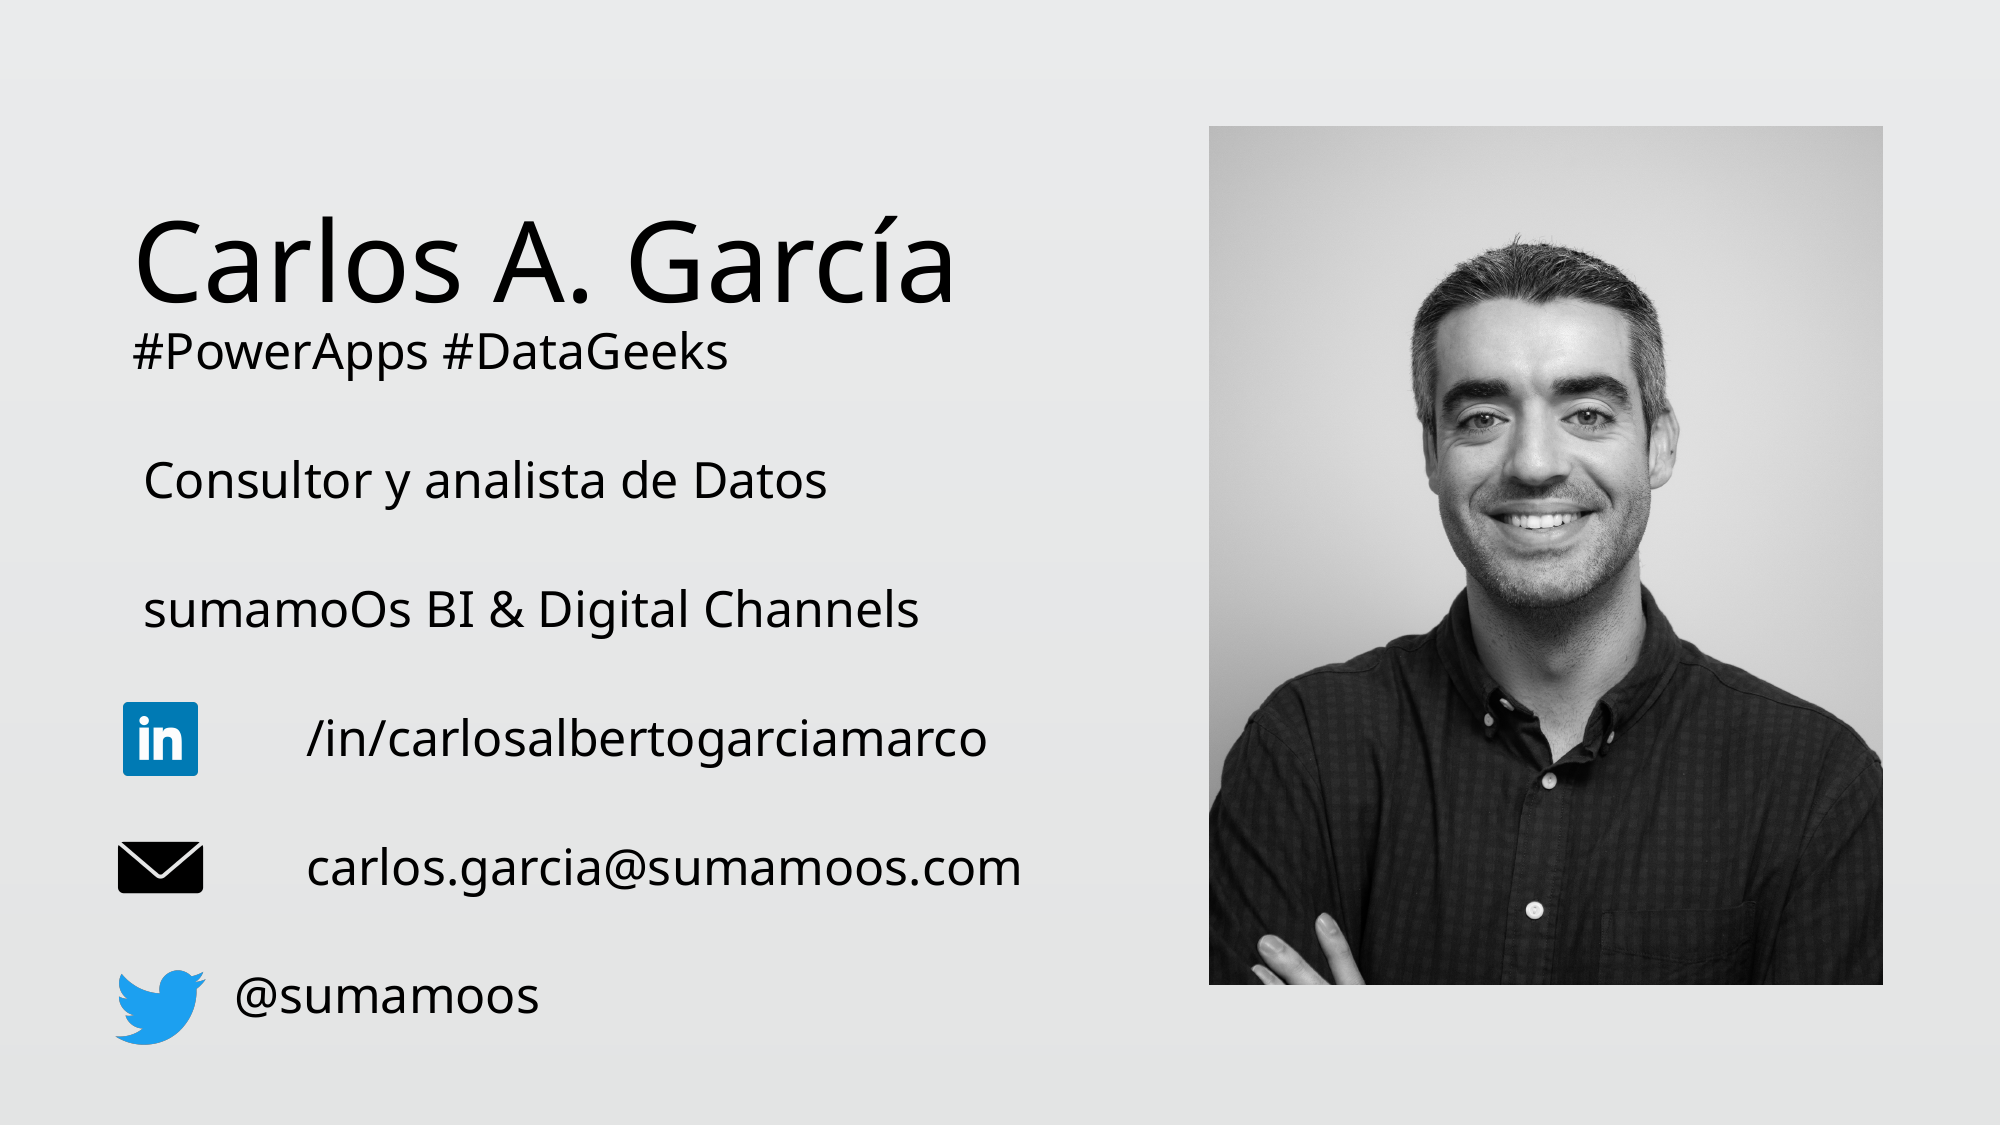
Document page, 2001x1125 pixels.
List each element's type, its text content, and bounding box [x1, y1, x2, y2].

picture [1209, 126, 1883, 985]
title Carlos A. García #PowerApps #DataGeeks [117, 197, 1183, 507]
picture [140, 728, 148, 759]
picture [115, 970, 206, 1045]
picture [111, 818, 210, 917]
picture [154, 728, 181, 759]
picture [140, 717, 148, 724]
list Consultor y analista de Datos sumamoOs BI & Digital Channels /in/carlosalbertogarciamarco carlos.garcia@sumamoos.com @sumamoos [53, 448, 1119, 1052]
